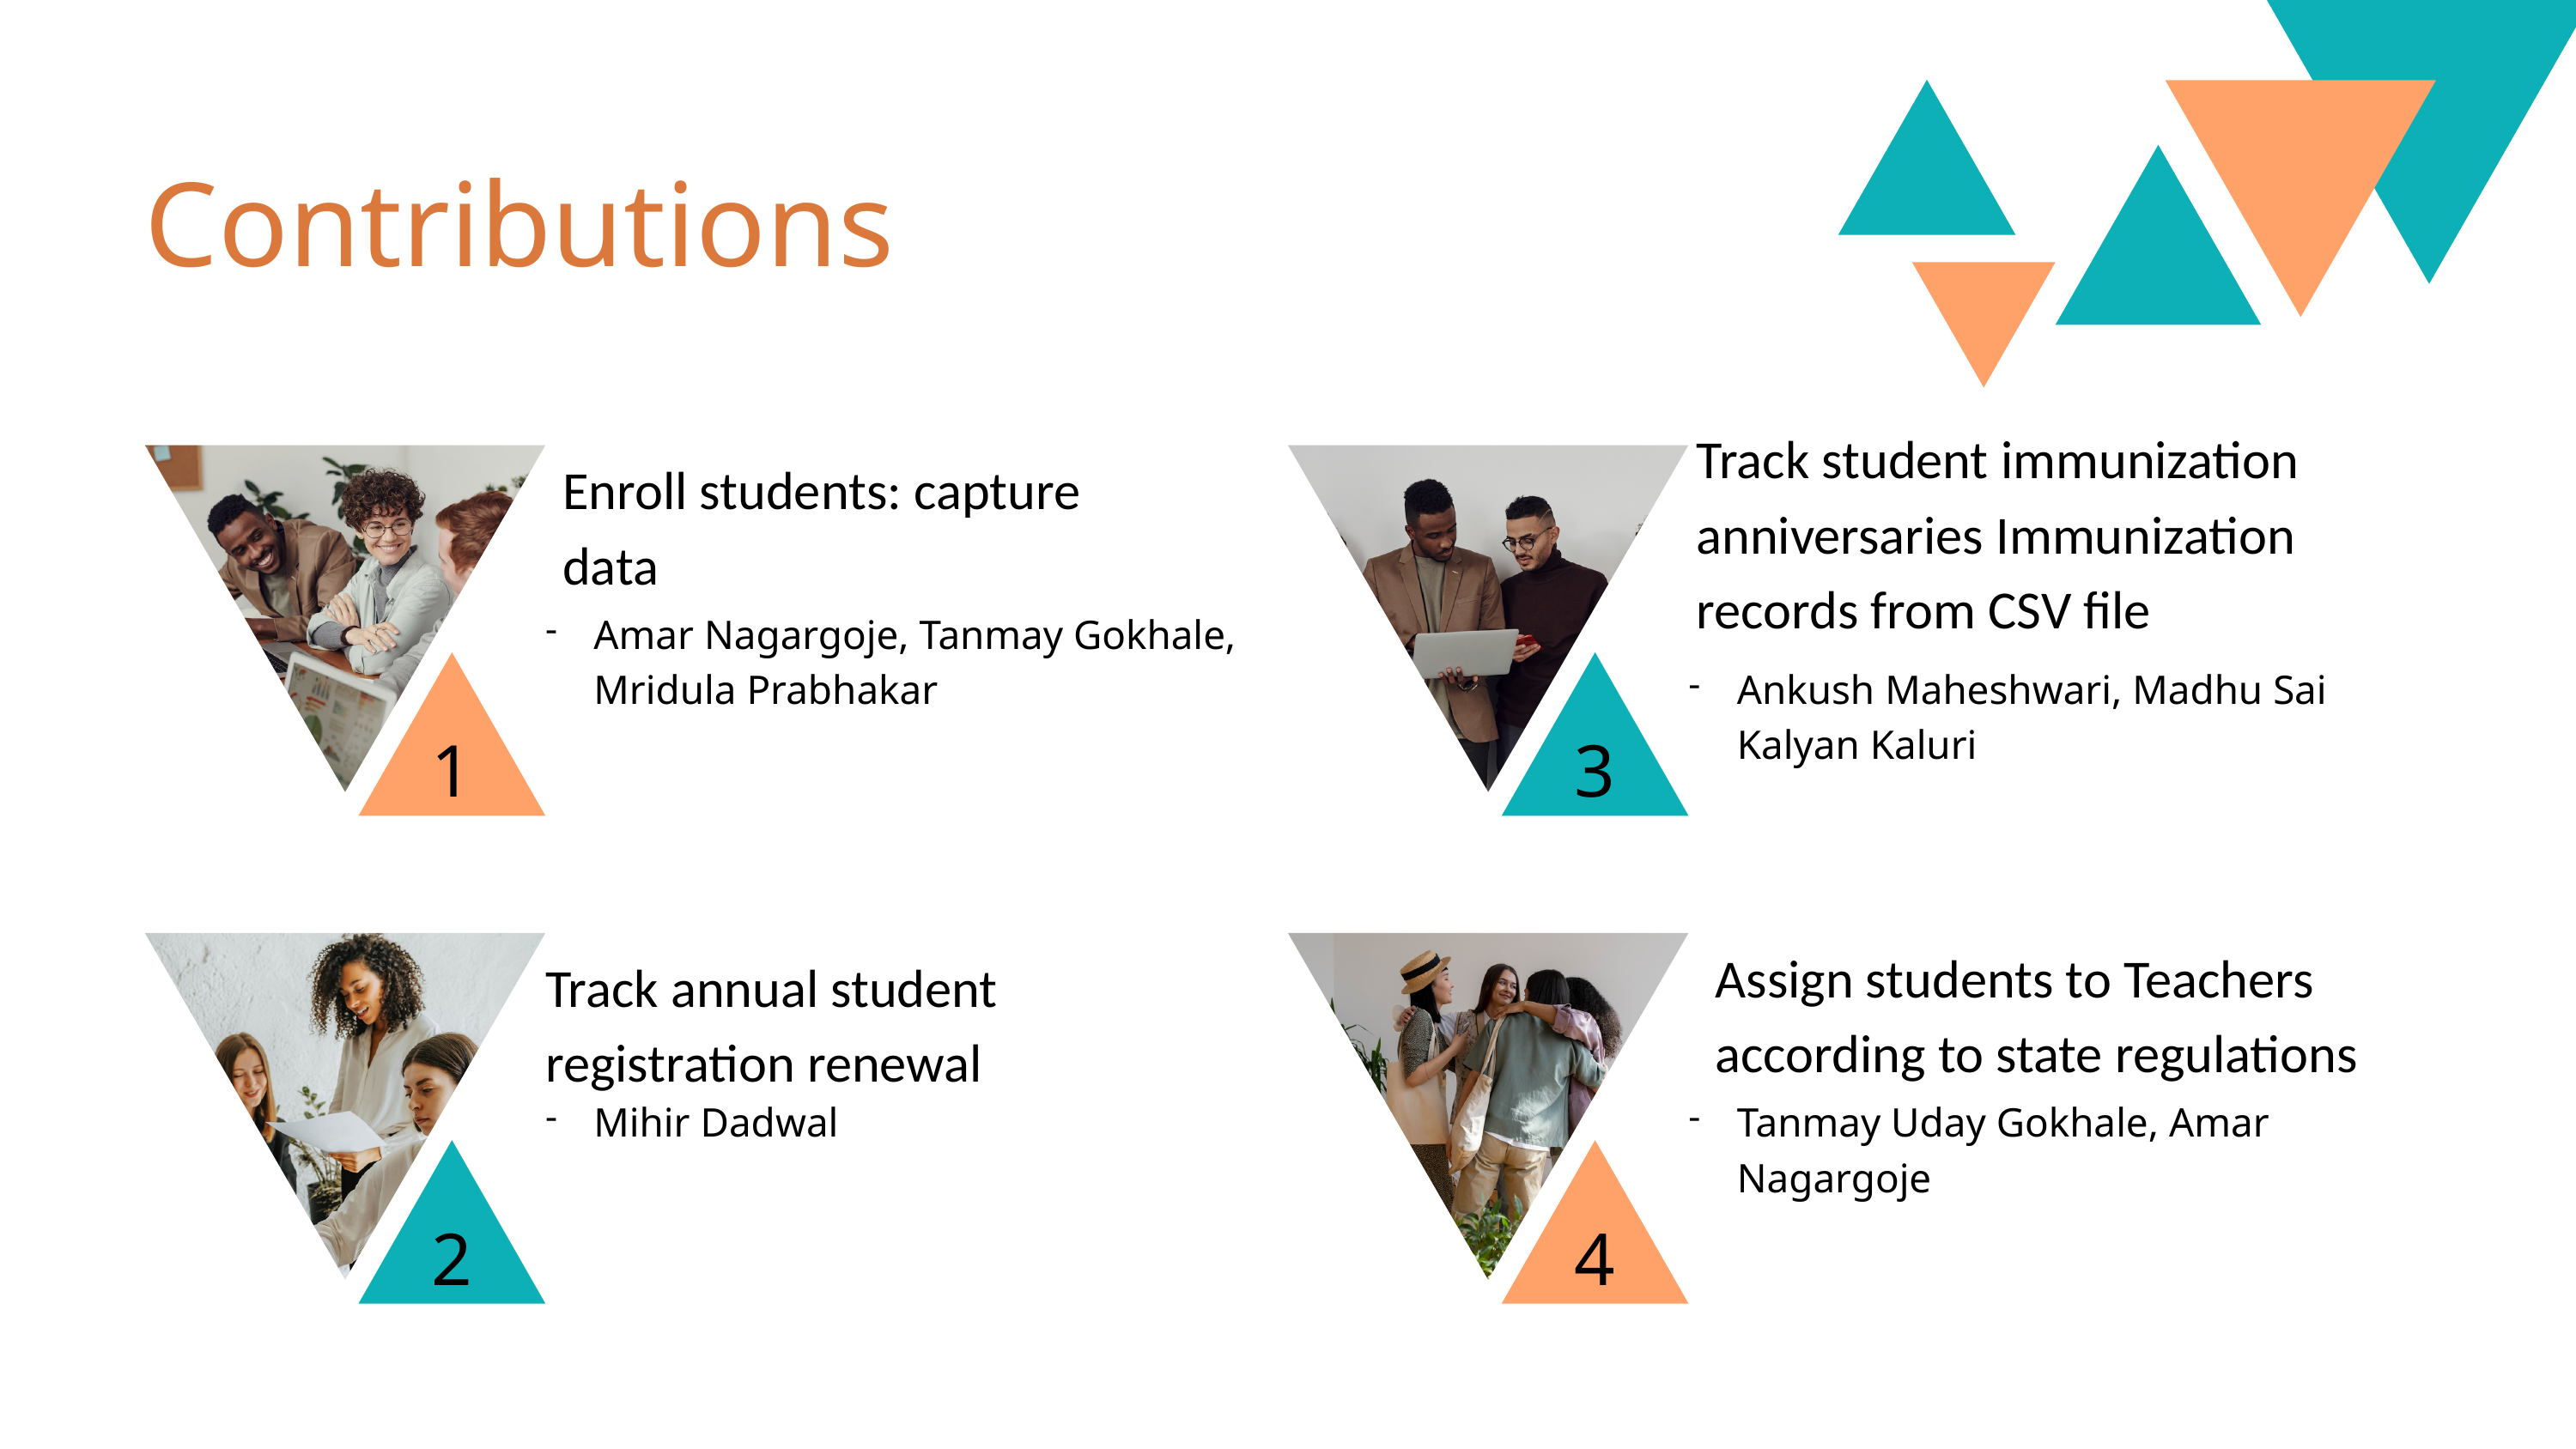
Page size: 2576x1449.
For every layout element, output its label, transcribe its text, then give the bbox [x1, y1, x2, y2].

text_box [1838, 79, 2016, 235]
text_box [358, 1139, 546, 1304]
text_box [2165, 80, 2437, 318]
text_box Assign students to Teachers according to state regulations [1715, 933, 2410, 1084]
text_box Ankush Maheshwari, Madhu Sai Kalyan Kaluri [1693, 657, 2432, 767]
text_box Enroll students: capture data [562, 445, 1135, 596]
text_box Track annual student registration renewal [550, 943, 1211, 1089]
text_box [358, 652, 546, 816]
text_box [144, 445, 546, 792]
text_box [2260, 0, 2576, 284]
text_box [1501, 1139, 1689, 1304]
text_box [144, 932, 546, 1281]
text_box Tanmay Uday Gokhale, Amar Nagargoje [1692, 1089, 2432, 1201]
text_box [1501, 652, 1689, 816]
text_box Amar Nagargoje, Tanmay Gokhale, Mridula Prabhakar [550, 602, 1283, 712]
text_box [1287, 932, 1689, 1281]
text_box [1287, 445, 1689, 792]
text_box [1911, 262, 2056, 388]
text_box Contributions [144, 127, 946, 290]
text_box Mihir Dadwal [550, 1089, 1283, 1145]
text_box Track student immunization anniversaries Immunization records from CSV file [1696, 414, 2460, 640]
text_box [2055, 144, 2262, 325]
